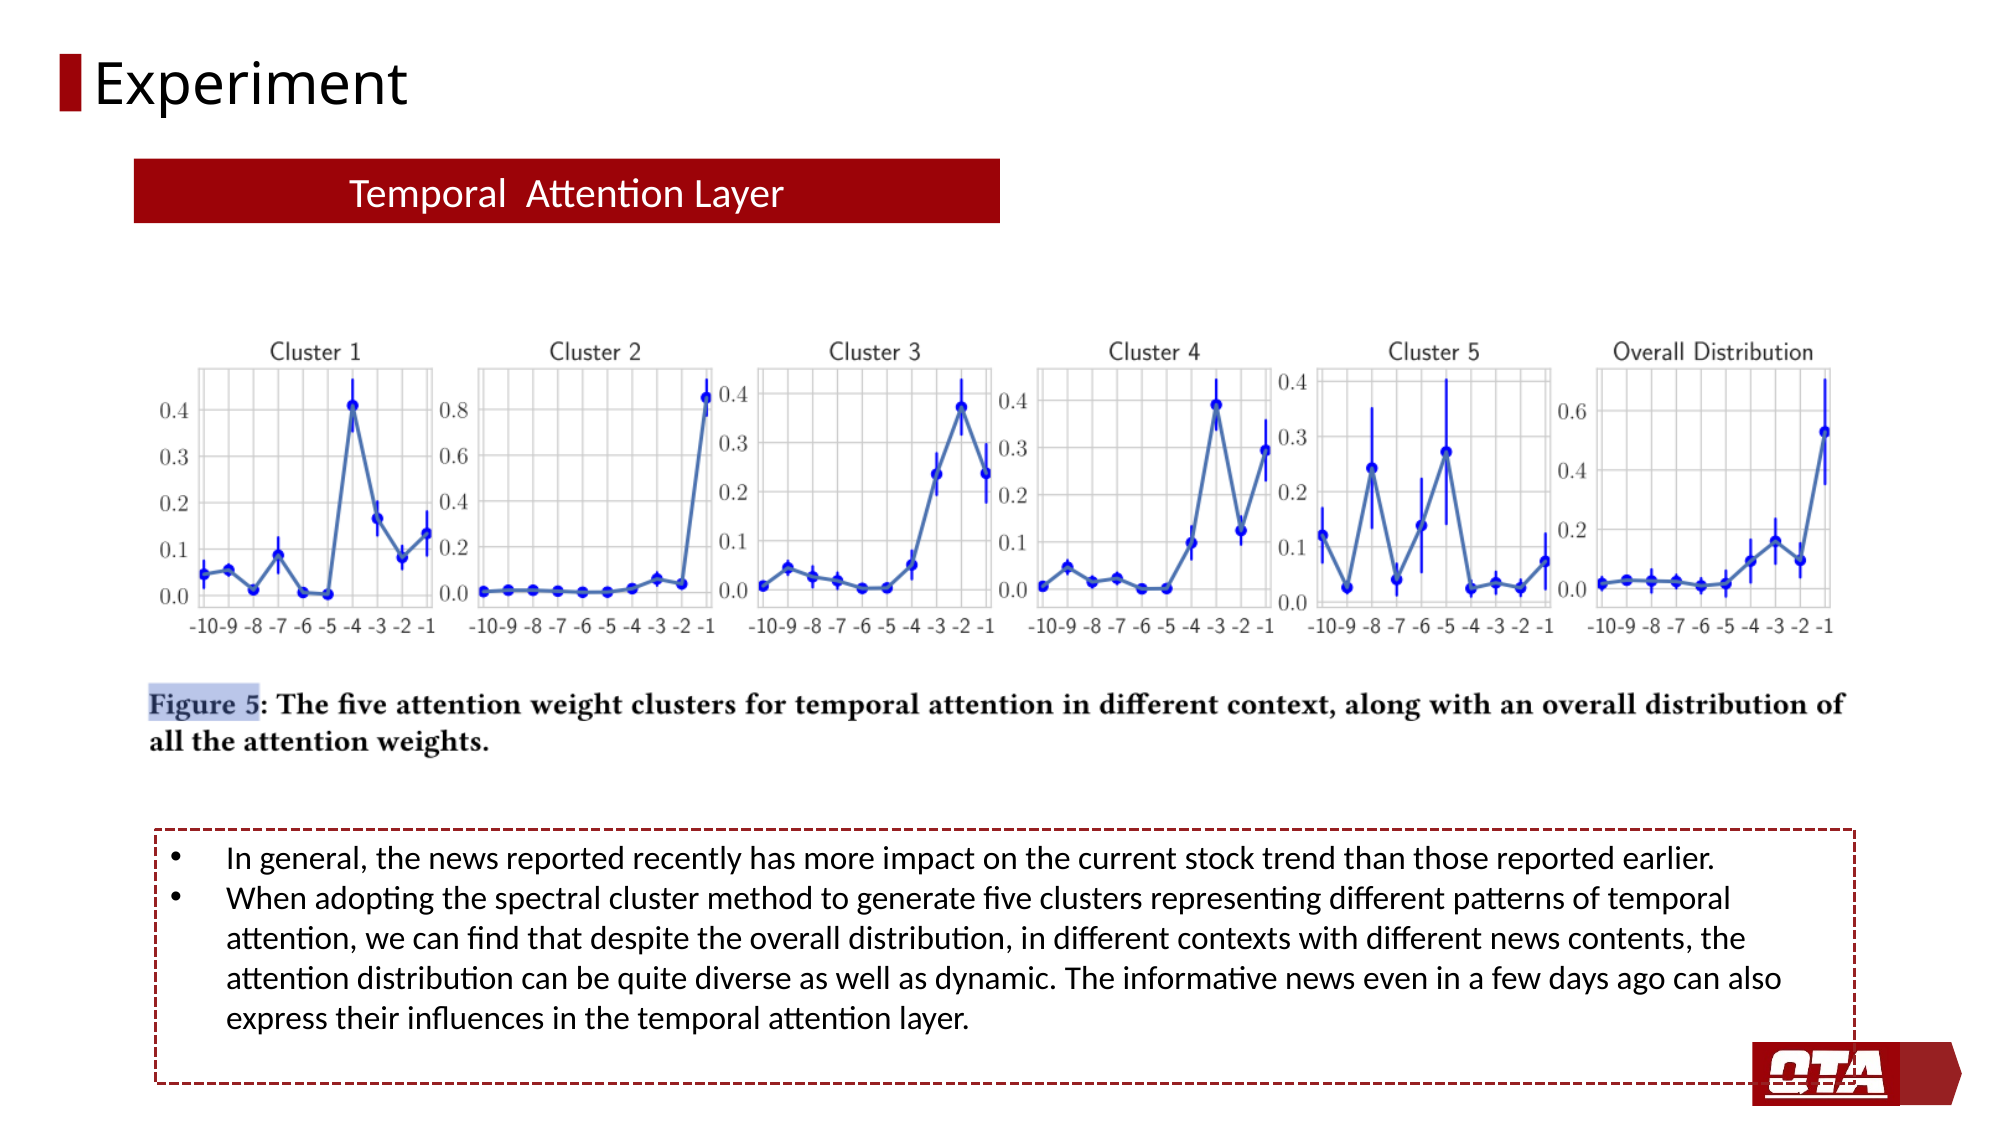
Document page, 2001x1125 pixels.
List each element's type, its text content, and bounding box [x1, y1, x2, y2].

text_box In general, the news reported recently has more impact on the current stock trend than those reported earlier. When adopting the spectral cluster method to generate five clusters representing different patterns of temporal attention, we can find that despite the overall distribution, in different contexts with different news contents, the attention distribution can be quite diverse as well as dynamic. The informative news even in a few days ago can also express their influences in the temporal attention layer. [155, 829, 1855, 1084]
title Experiment [78, 0, 1775, 174]
picture [122, 324, 1878, 762]
text_box Temporal Attention Layer [133, 158, 1000, 224]
picture [1752, 1042, 1900, 1106]
